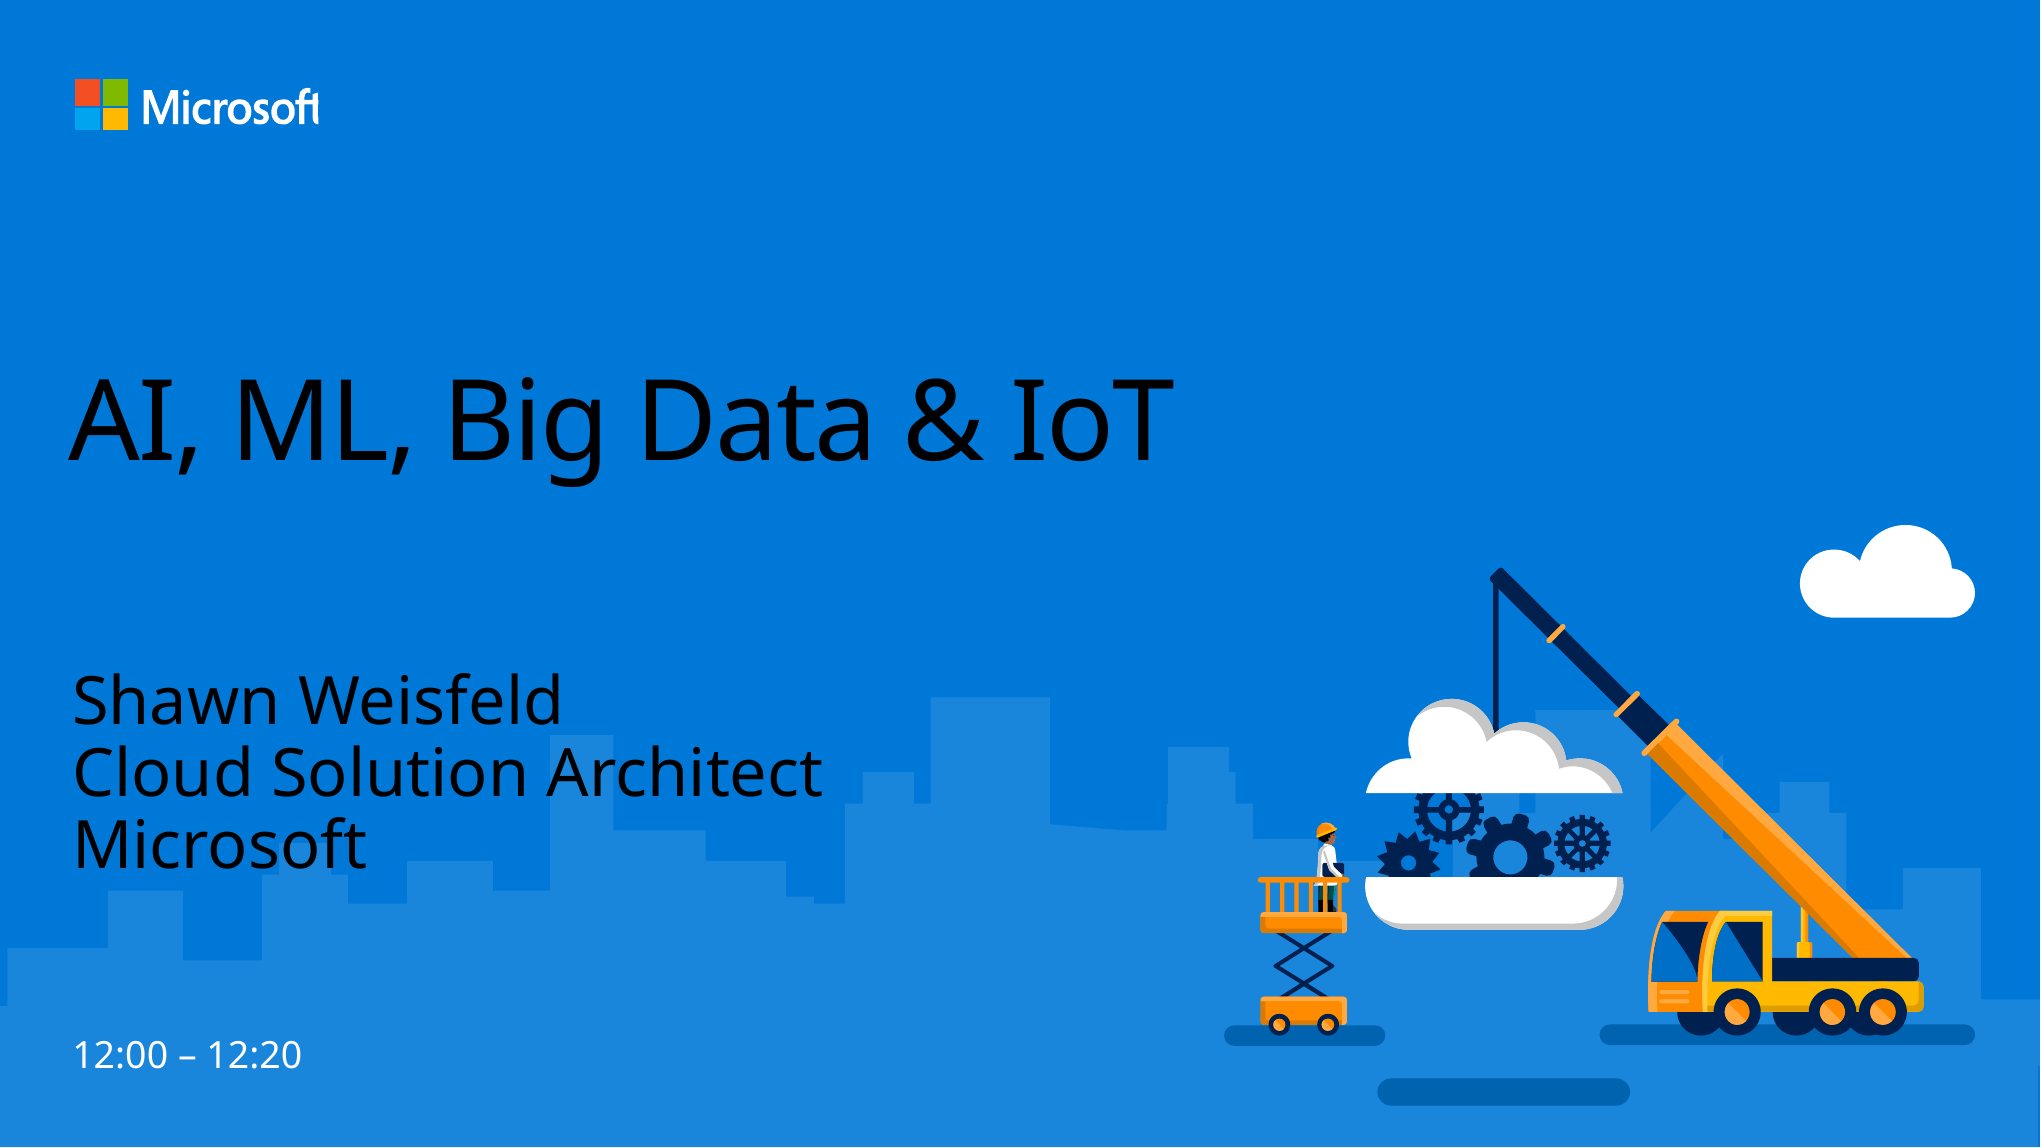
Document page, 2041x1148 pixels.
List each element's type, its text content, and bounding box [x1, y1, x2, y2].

list Shawn Weisfeld Cloud Solution Architect Microsoft [45, 648, 1246, 949]
text_box 12:00 – 12:20 [57, 1023, 318, 1084]
title AI, ML, Big Data & IoT [45, 348, 1546, 649]
